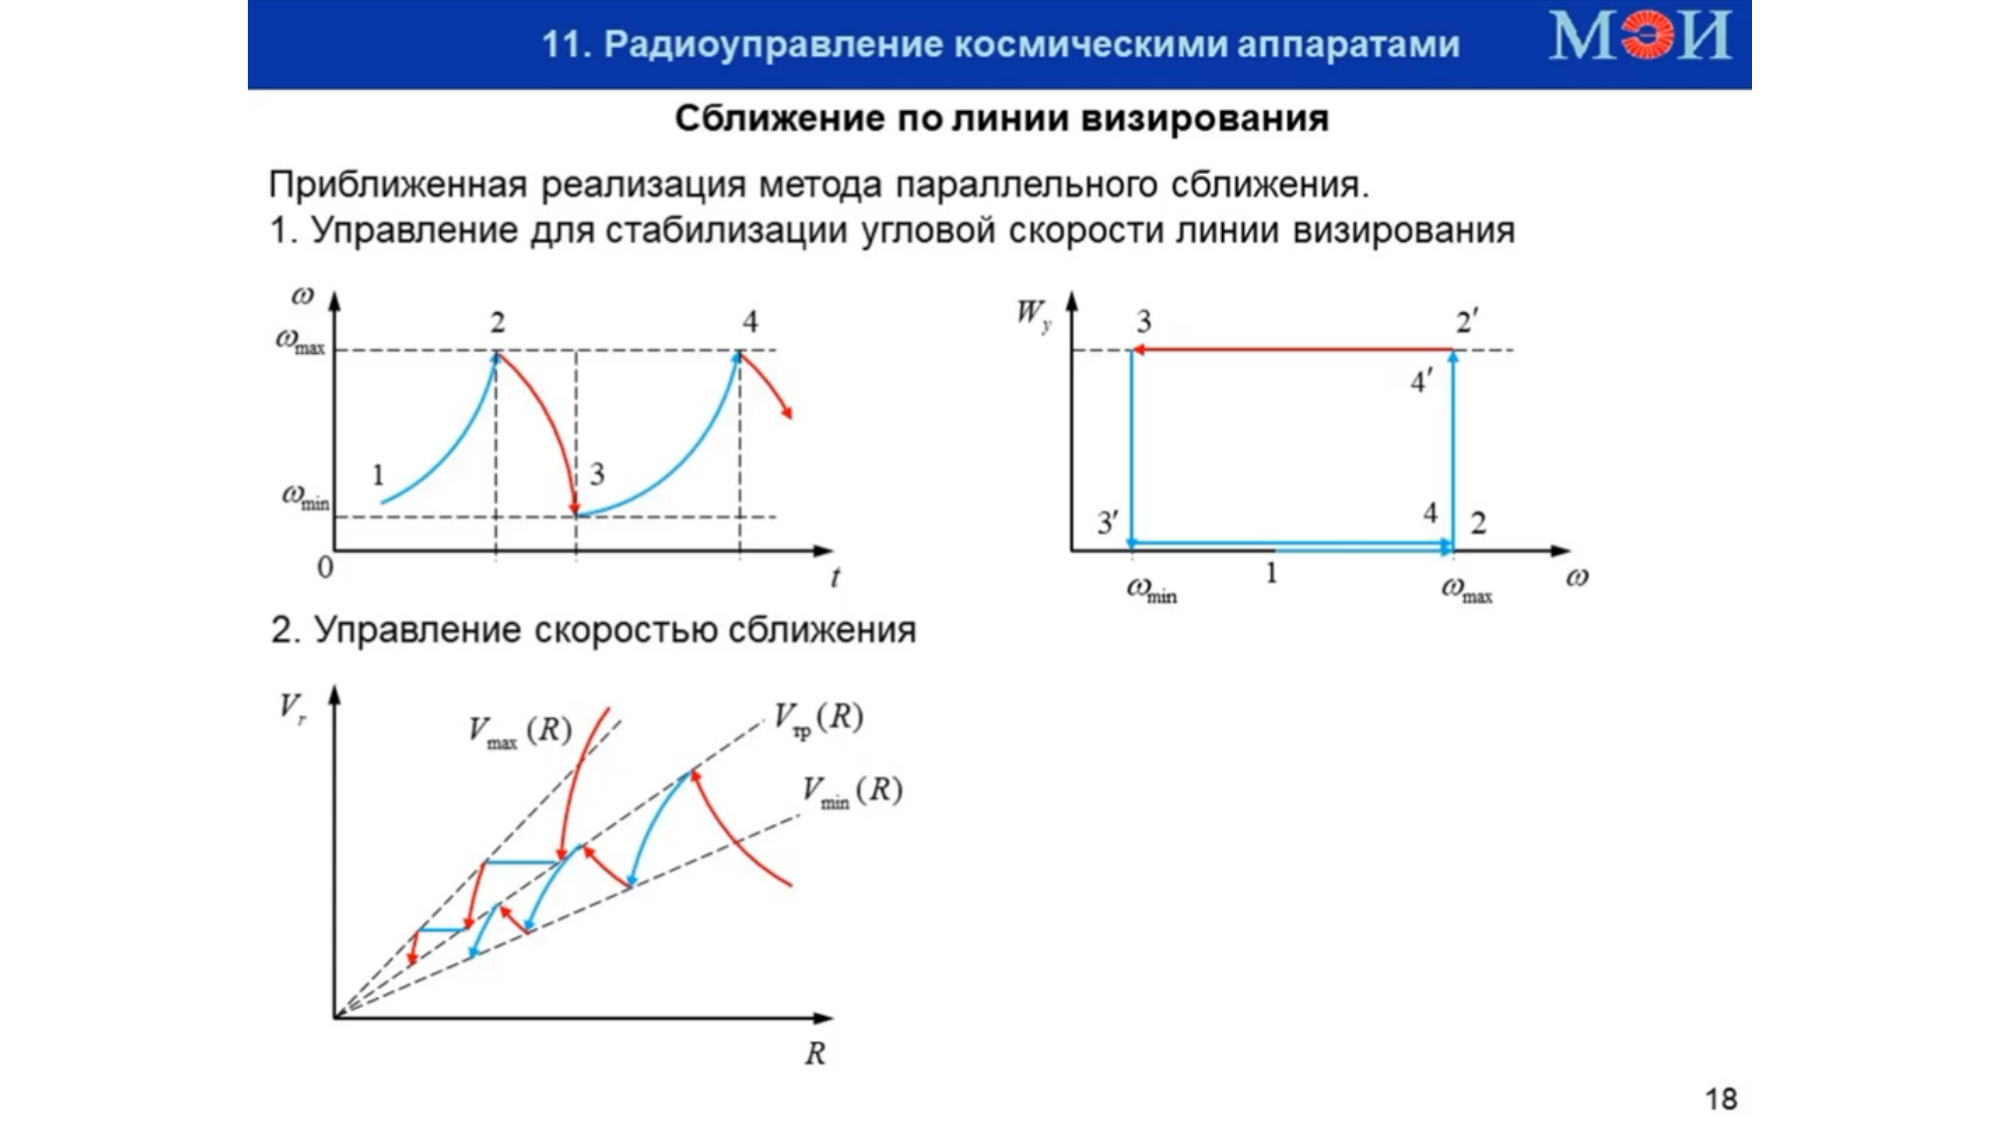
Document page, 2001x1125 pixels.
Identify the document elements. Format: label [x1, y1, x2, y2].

picture [247, 0, 1752, 1125]
